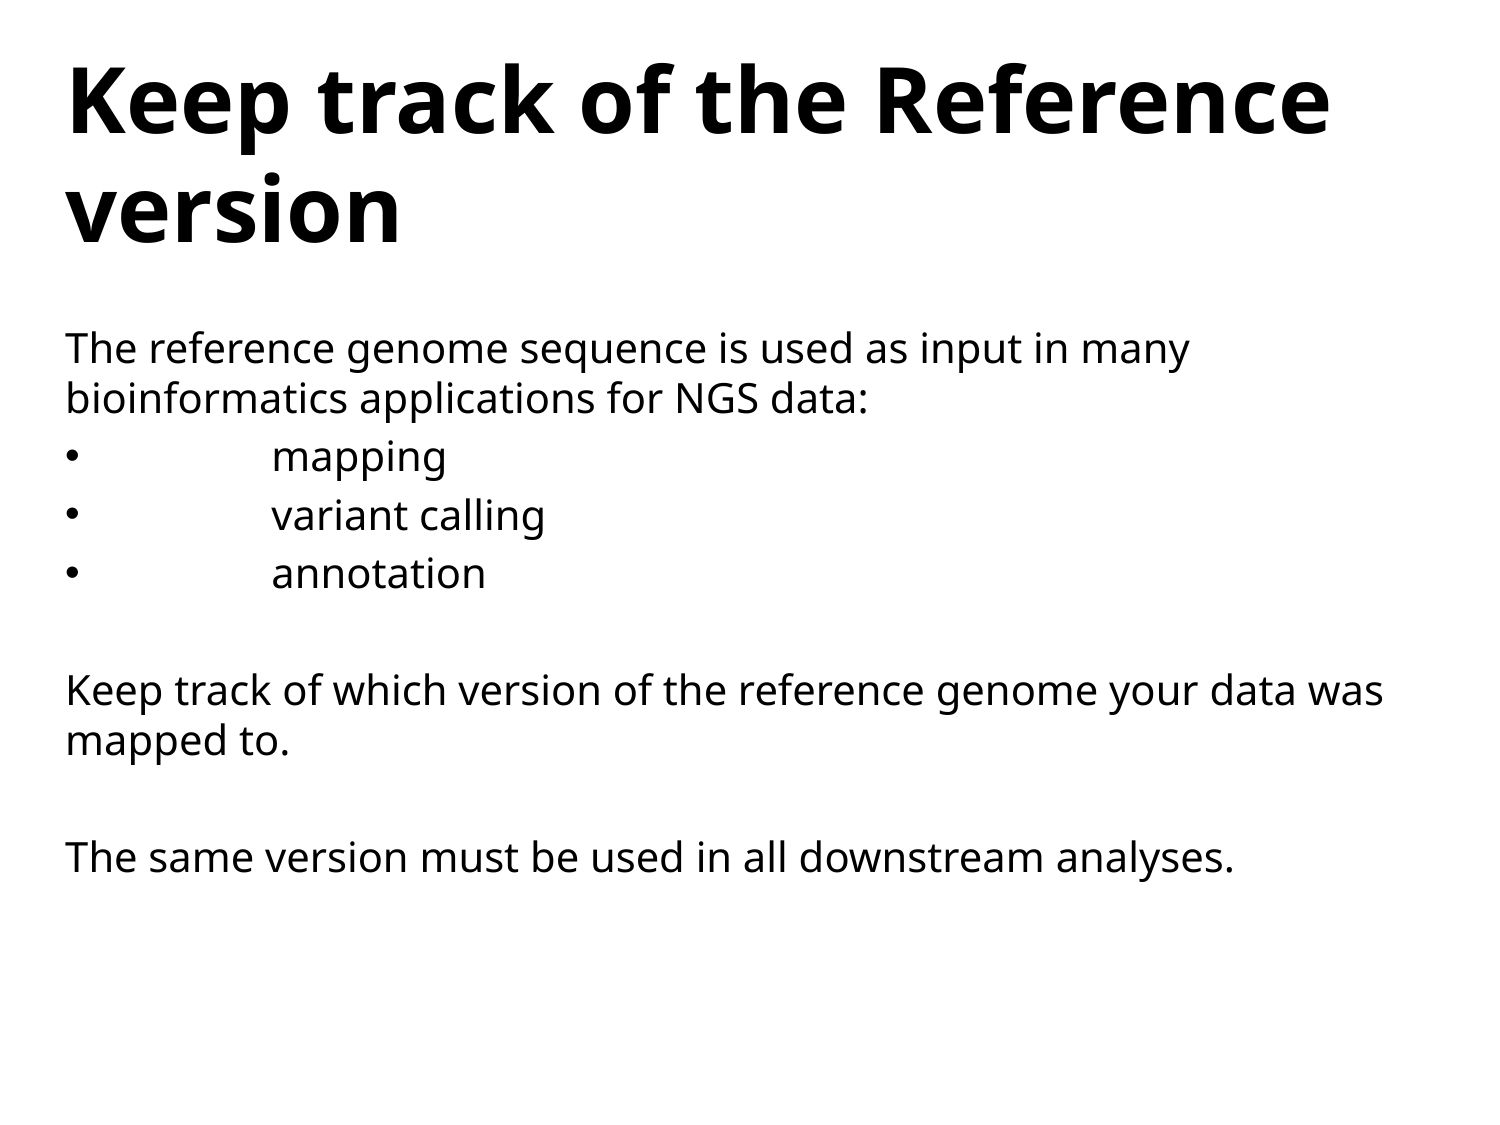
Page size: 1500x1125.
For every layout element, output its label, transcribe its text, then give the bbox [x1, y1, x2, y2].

title Keep track of the Reference version [50, 34, 1452, 139]
list The reference genome sequence is used as input in many bioinformatics applications for NGS data: mapping variant calling annotation Keep track of which version of the reference genome your data was mapped to. The same version must be used in all downstream analyses. [50, 264, 1404, 1077]
